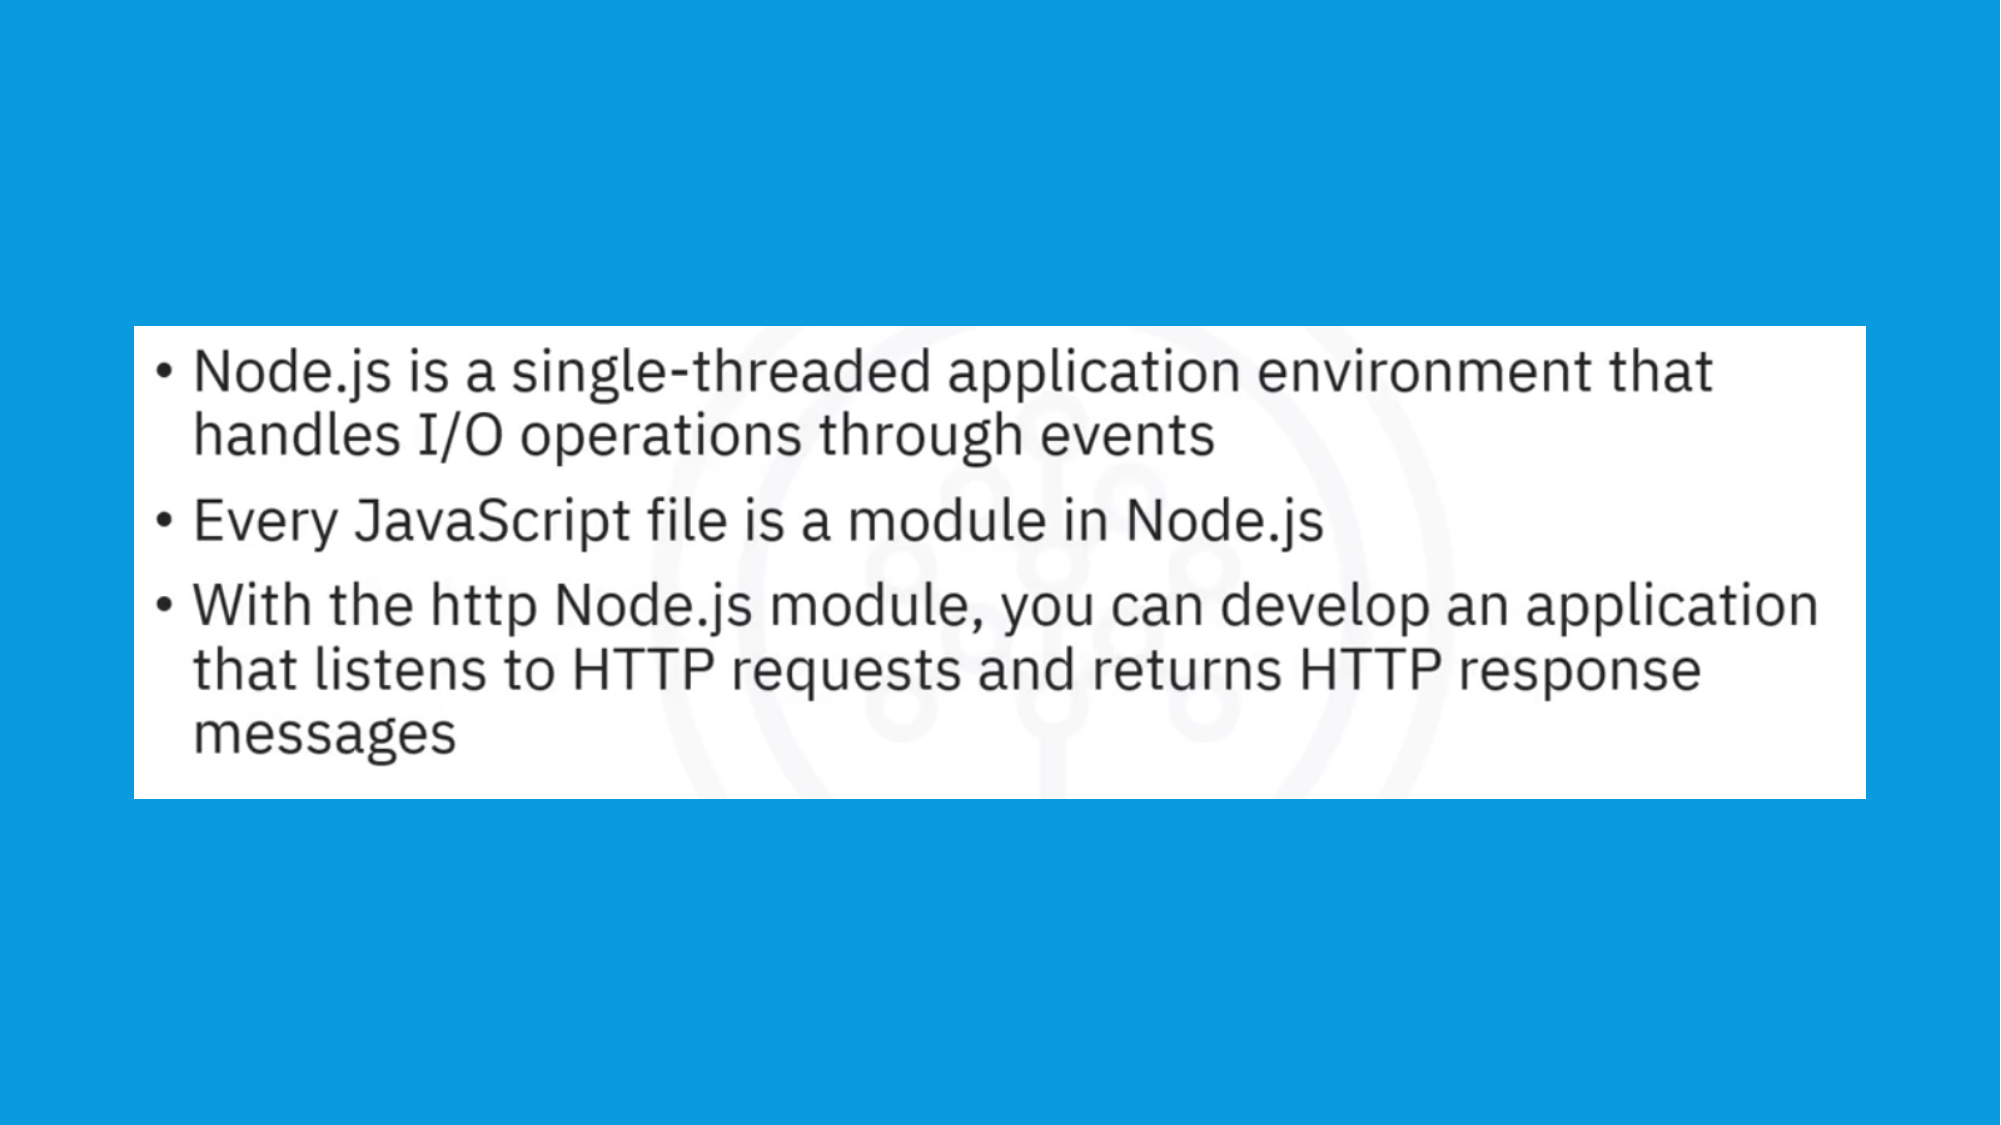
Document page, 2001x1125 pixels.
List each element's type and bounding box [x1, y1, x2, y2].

picture [135, 327, 1865, 798]
